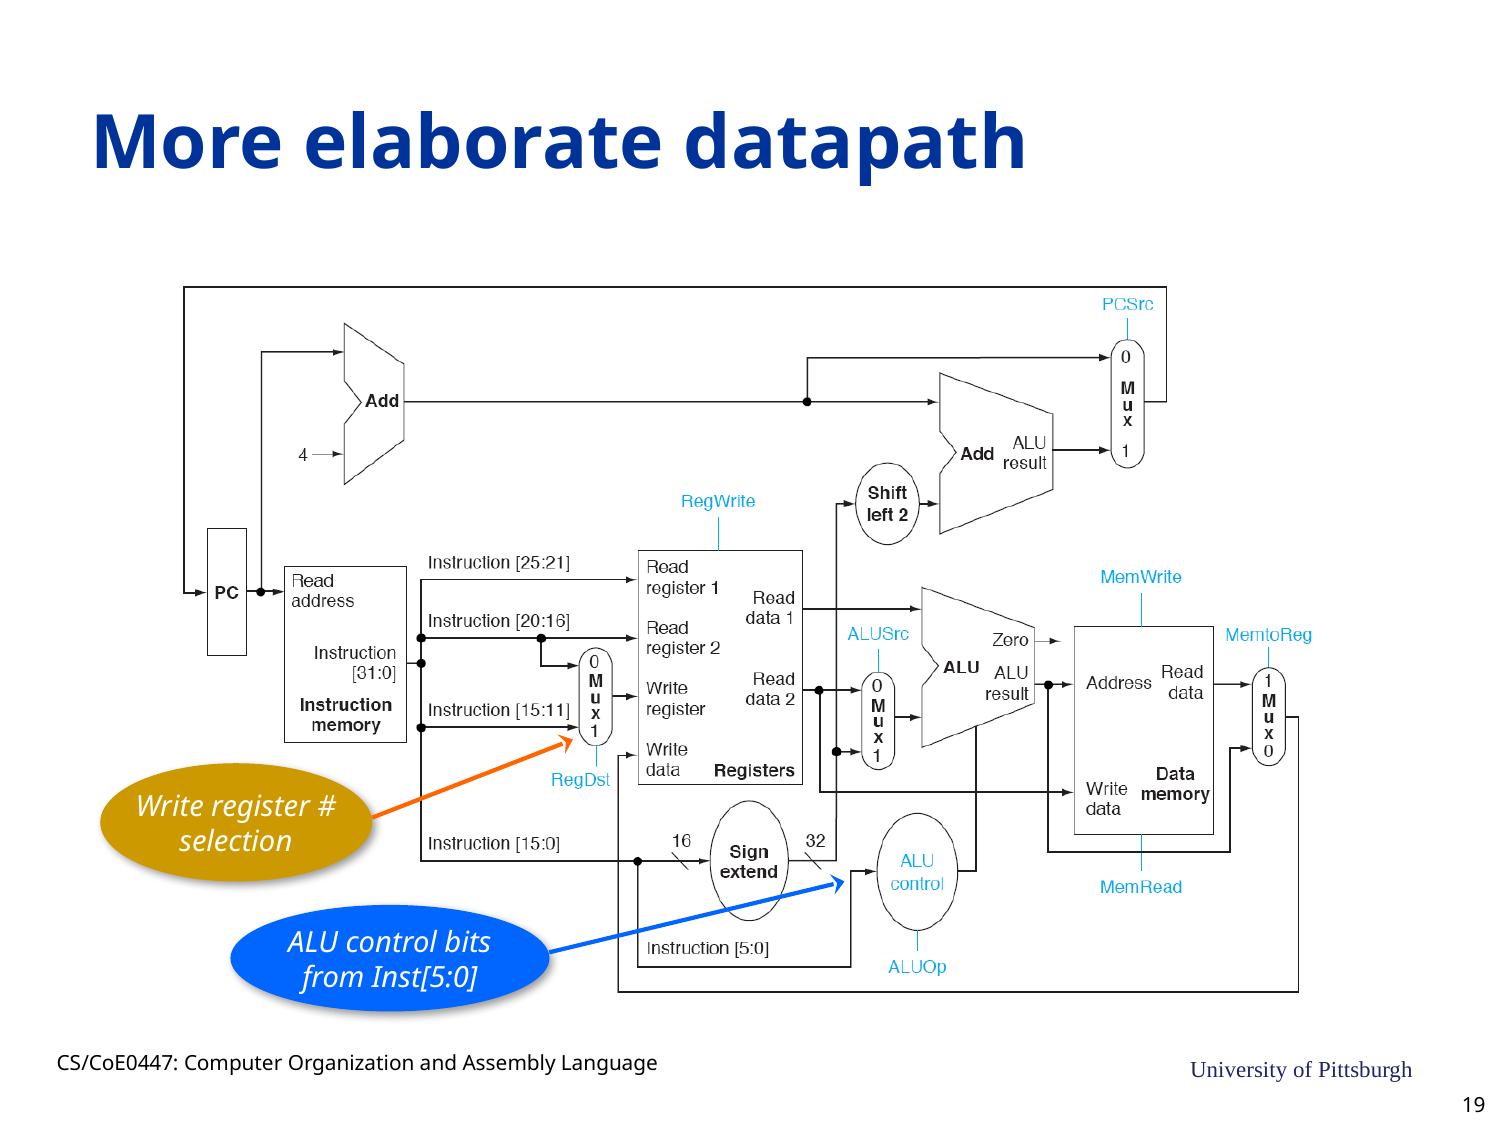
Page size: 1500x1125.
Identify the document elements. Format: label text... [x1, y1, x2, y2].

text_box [230, 881, 845, 1012]
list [160, 278, 1340, 1005]
title More elaborate datapath [74, 44, 1426, 233]
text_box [99, 739, 574, 882]
